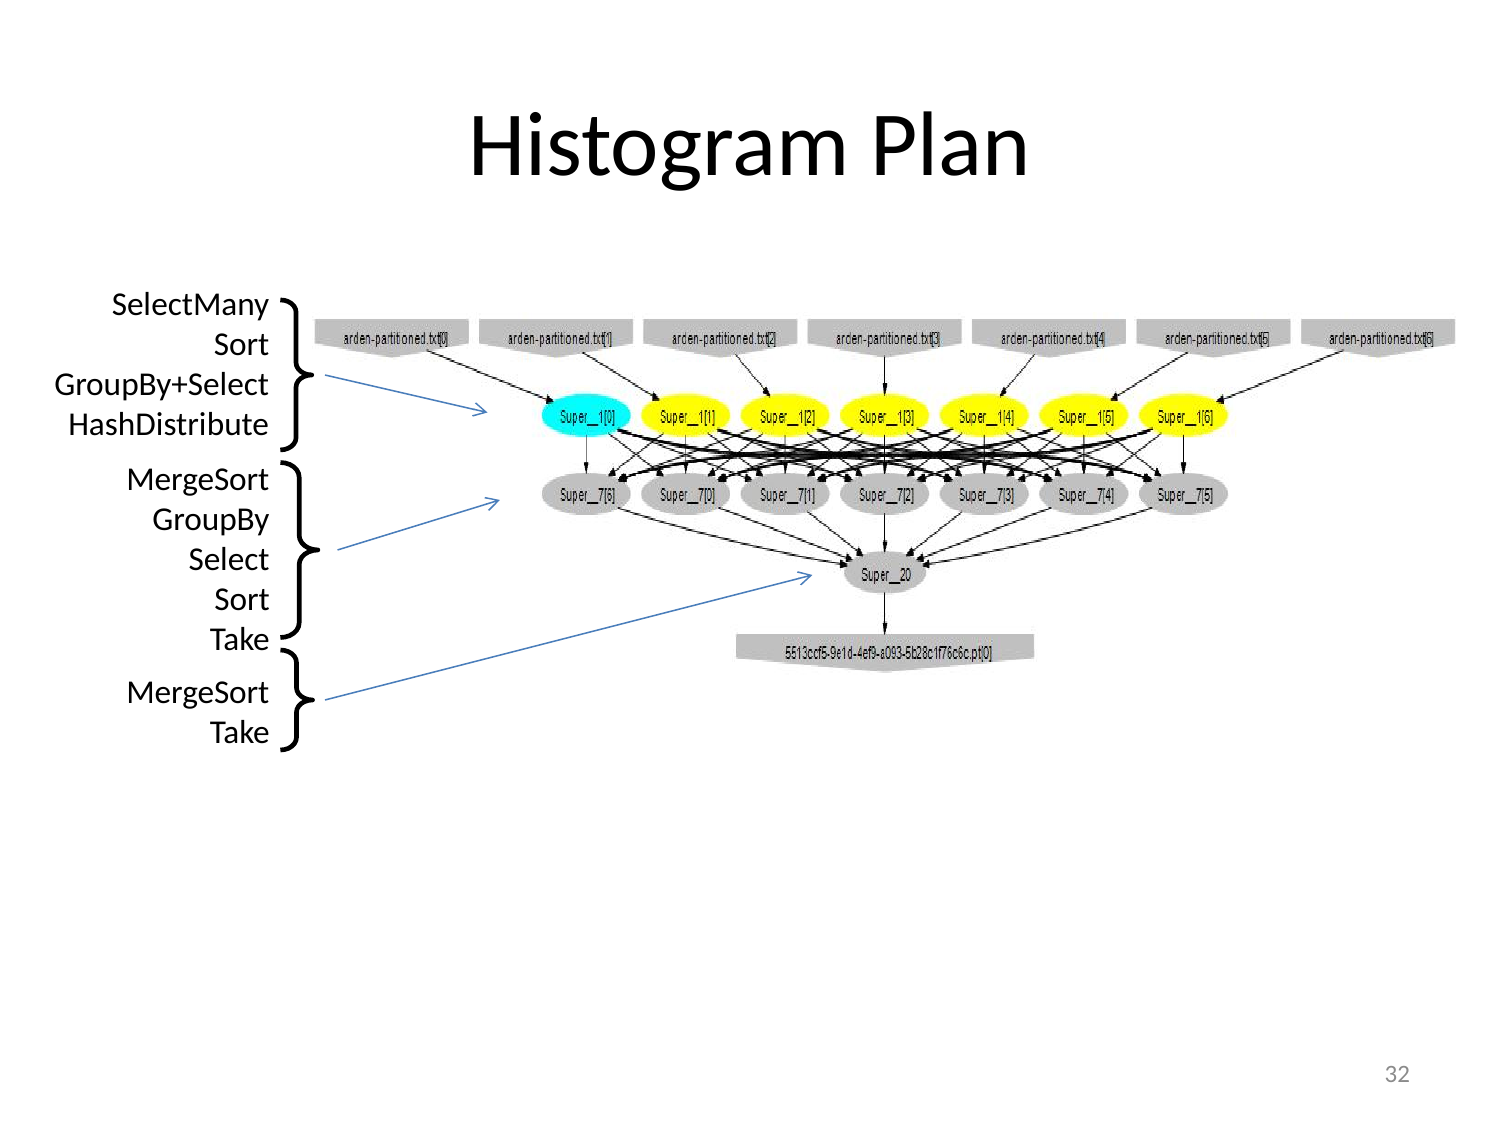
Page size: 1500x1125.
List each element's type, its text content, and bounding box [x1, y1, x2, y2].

slide_number 32 [1074, 1042, 1425, 1103]
text_box [280, 649, 314, 751]
text_box [280, 461, 307, 639]
text_box [280, 299, 307, 451]
title Histogram Plan [75, 45, 1425, 233]
text_box SelectMany Sort GroupBy+Select HashDistribute [39, 274, 285, 450]
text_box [324, 374, 488, 413]
text_box MergeSort Take [111, 662, 285, 757]
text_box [337, 499, 501, 551]
picture [312, 312, 1456, 676]
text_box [324, 574, 813, 701]
text_box MergeSort GroupBy Select Sort Take [111, 449, 285, 662]
